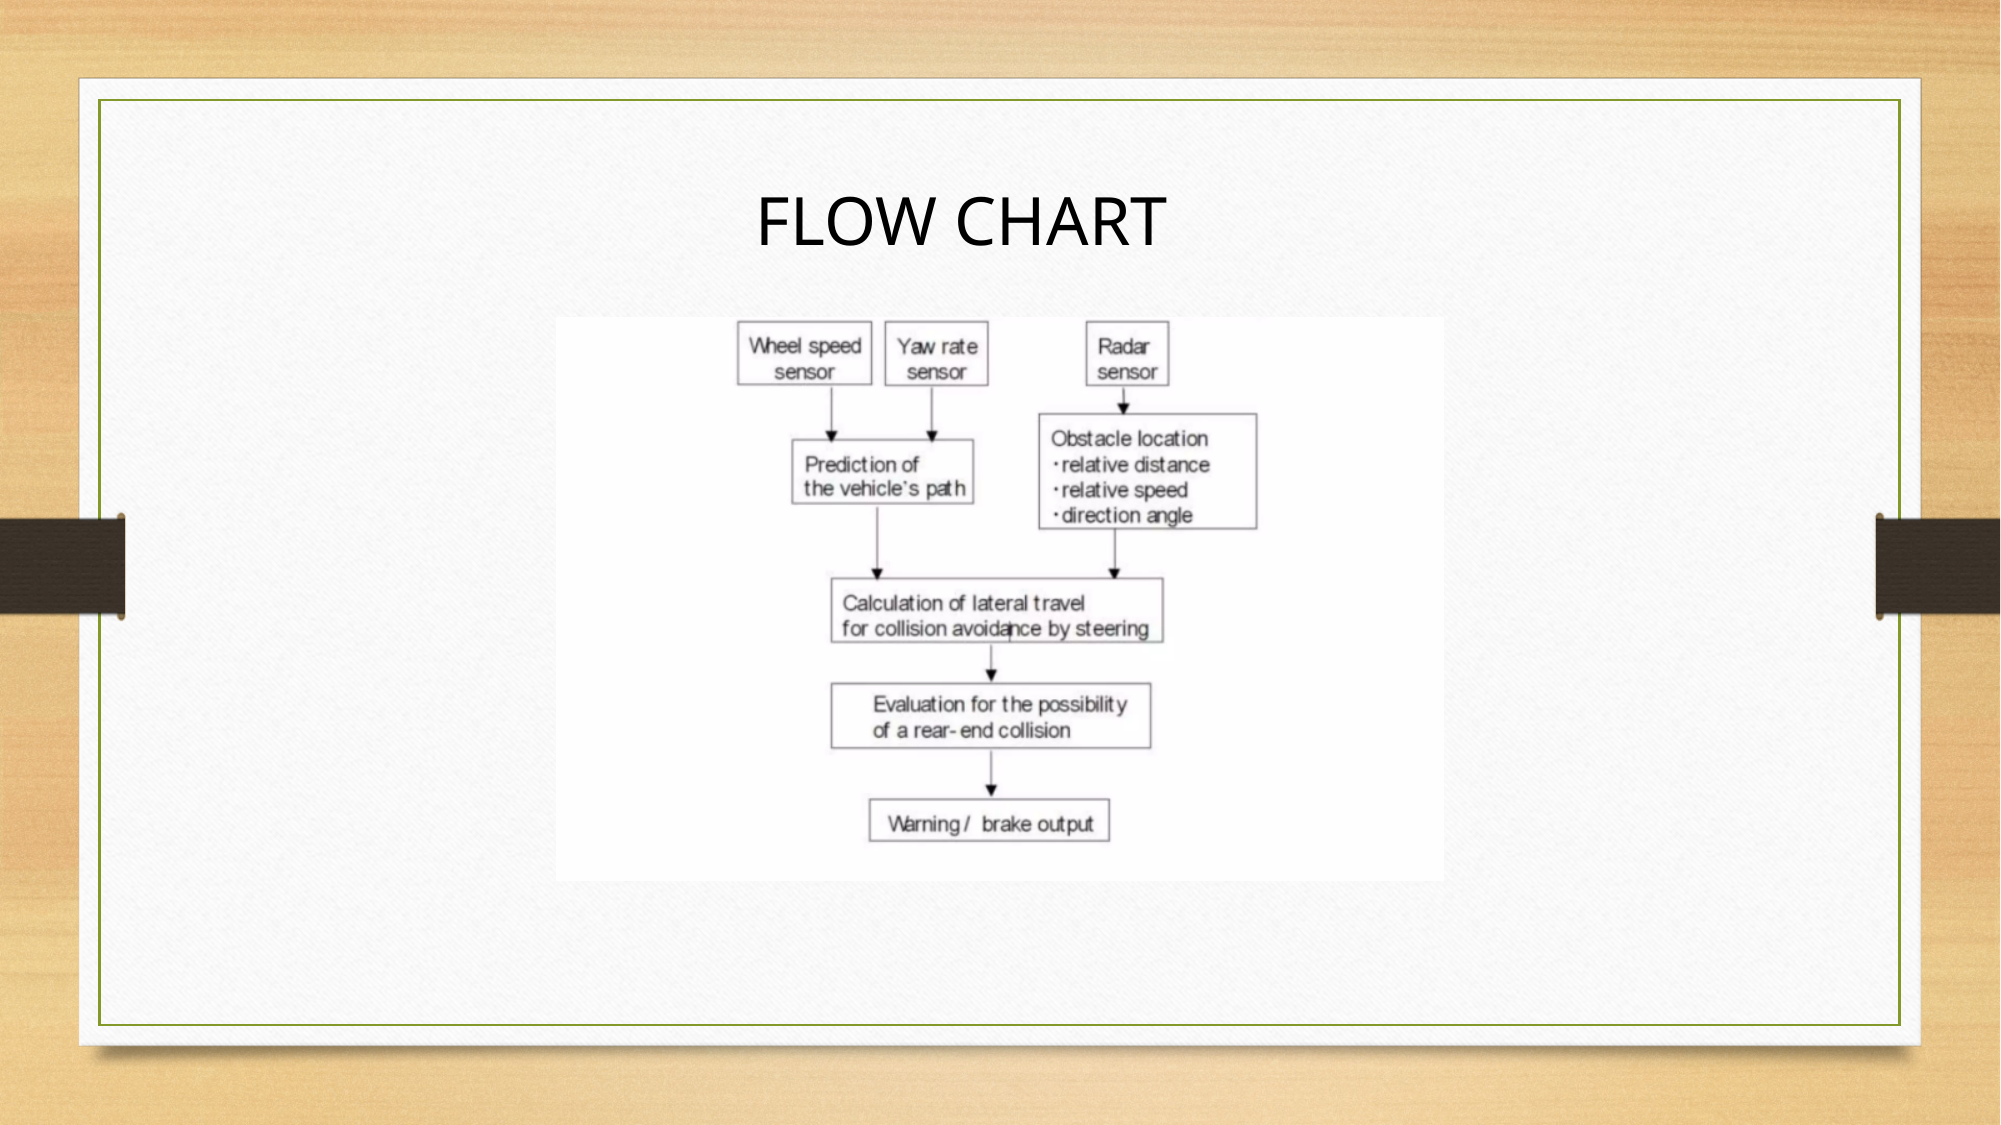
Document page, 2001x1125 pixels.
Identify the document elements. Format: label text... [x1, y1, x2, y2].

picture [0, 0, 2001, 1125]
text_box FLOW CHART [740, 171, 1324, 267]
